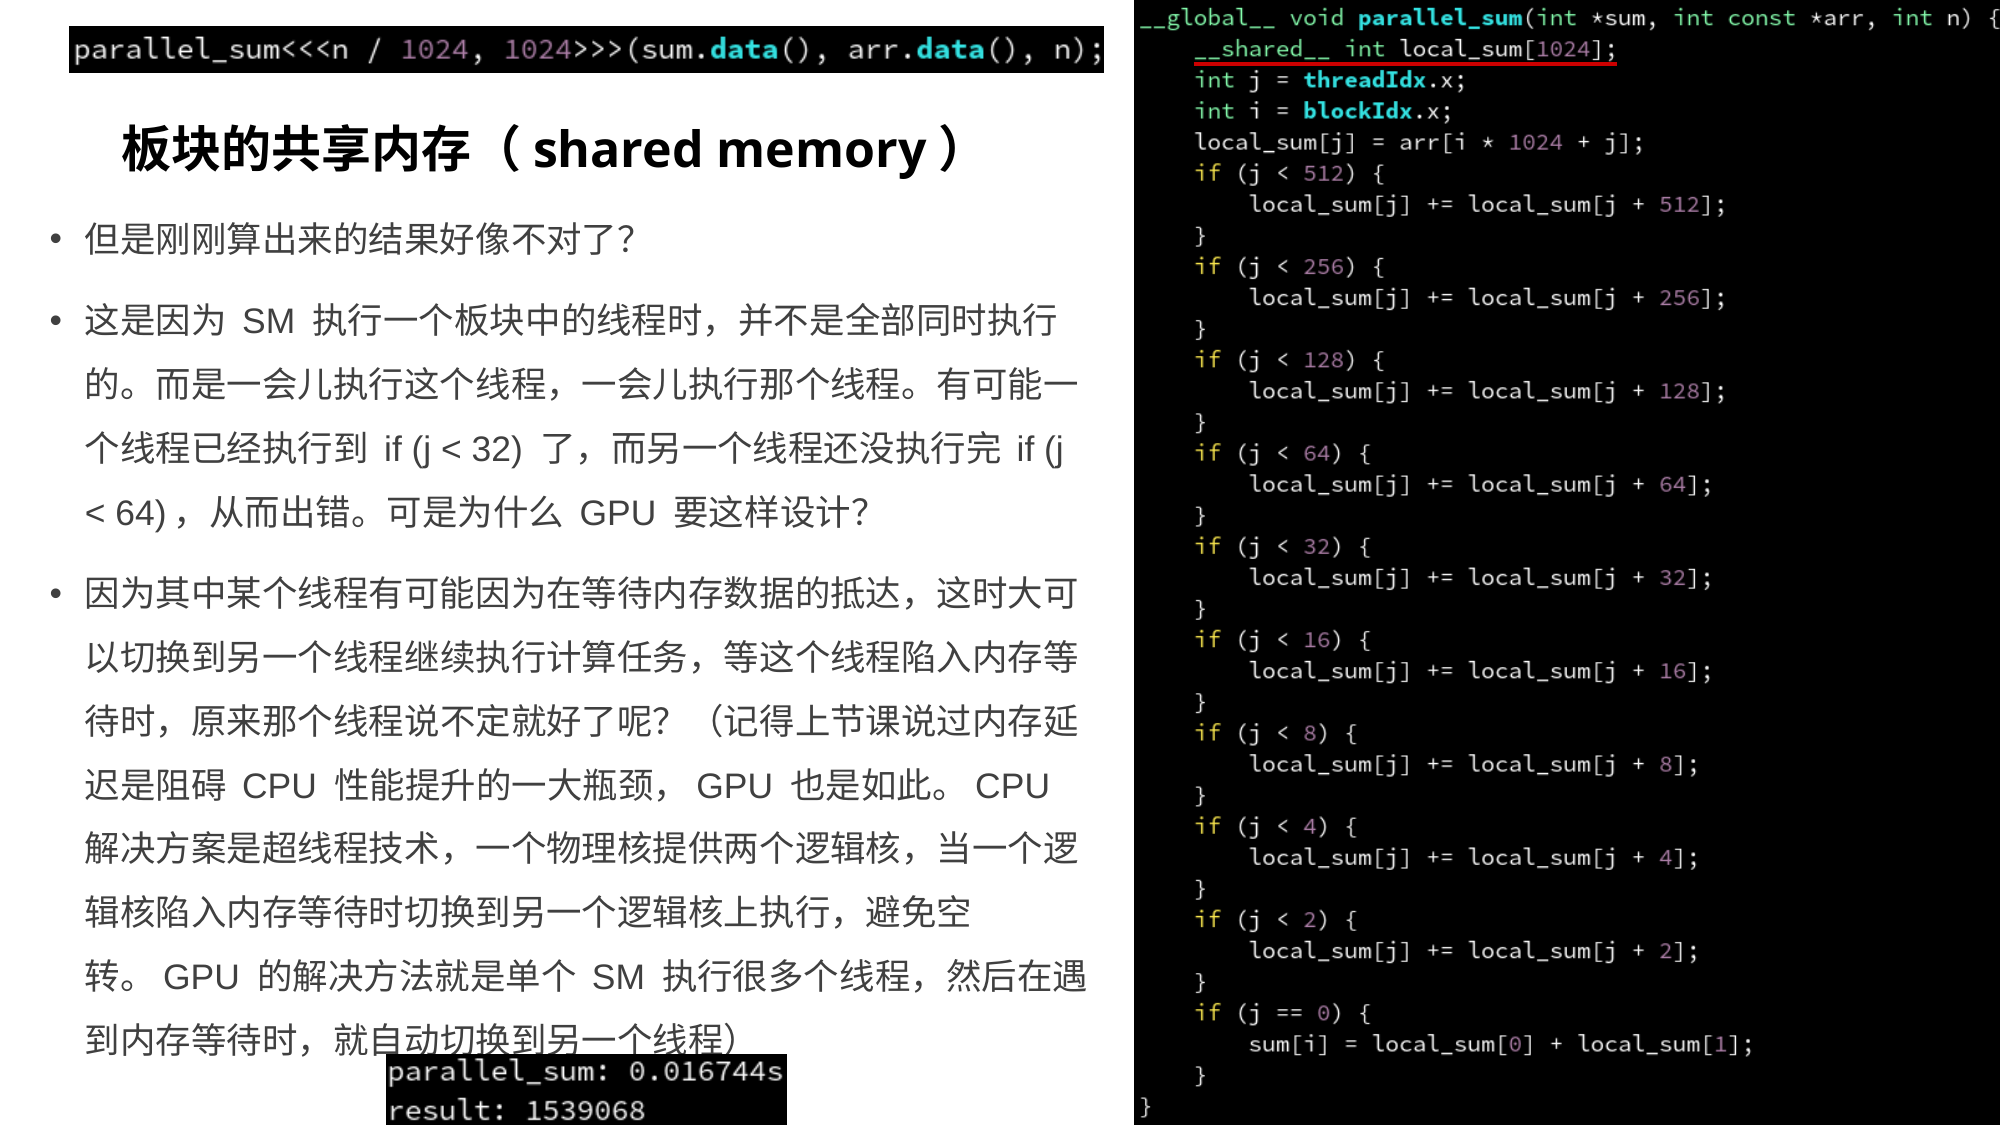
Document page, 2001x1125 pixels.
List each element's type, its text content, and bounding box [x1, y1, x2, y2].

list 但是刚刚算出来的结果好像不对了？ 这是因为 SM 执行一个板块中的线程时，并不是全部同时执行的。而是一会儿执行这个线程，一会儿执行那个线程。有可能一个线程已经执行到 if (j < 32) 了，而另一个线程还没执行完 if (j < 64)，从而出错。可是为什么 GPU 要这样设计？ 因为其中某个线程有可能因为在等待内存数据的抵达，这时大可以切换到另一个线程继续执行计算任务，等这个线程陷入内存等待时，原来那个线程说不定就好了呢？（记得上节课说过内存延迟是阻碍 CPU 性能提升的一大瓶颈，GPU 也是如此。CPU 解决方案是超线程技术，一个物理核提供两个逻辑核，当一个逻辑核陷入内存等待时切换到另一个逻辑核上执行，避免空转。GPU 的解决方法就是单个 SM 执行很多个线程，然后在遇到内存等待时，就自动切换到另一个线程） [34, 188, 1105, 1079]
picture [386, 1054, 787, 1125]
picture [69, 26, 1105, 73]
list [1134, 0, 2000, 1125]
title 板块的共享内存（shared memory） [106, 42, 1134, 260]
